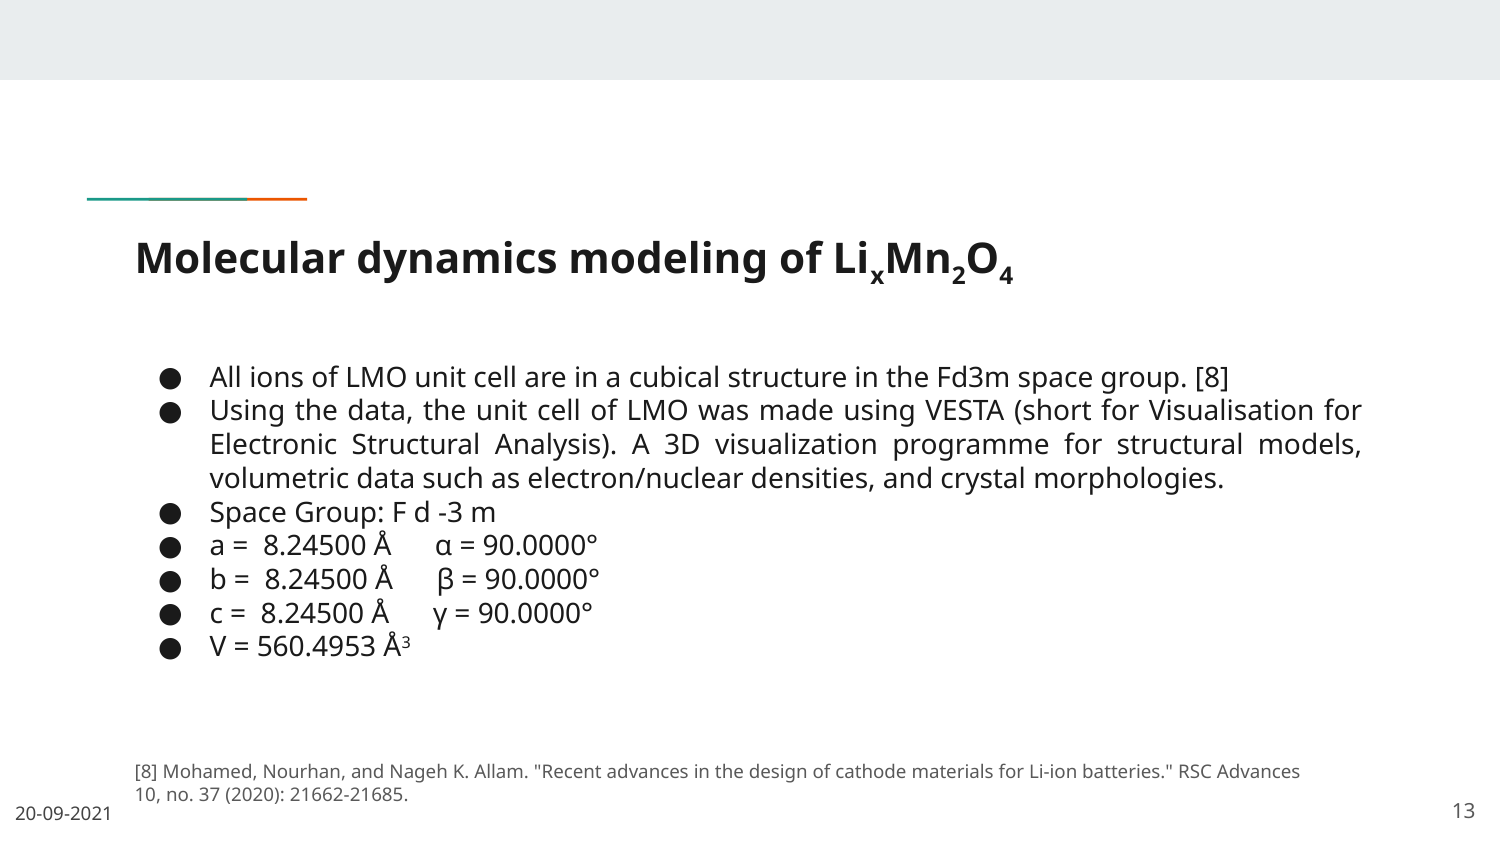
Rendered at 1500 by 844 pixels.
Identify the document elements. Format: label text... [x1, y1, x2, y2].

text_box 20-09-2021 [0, 790, 247, 836]
slide_number ‹#› [1400, 779, 1491, 844]
title Molecular dynamics modeling of LixMn2O4 [119, 216, 1381, 305]
text_box All ions of LMO unit cell are in a cubical structure in the Fd3m space group. [8] Using the data, the unit cell of LMO was made using VESTA (short for Visualisation for Electronic Structural Analysis). A 3D visualization programme for structural models, volumetric data such as electron/nuclear densities, and crystal morphologies. Space Group: F d -3 m a = 8.24500 Å α = 90.0000° b = 8.24500 Å β = 90.0000° c = 8.24500 Å γ = 90.0000° V = 560.4953 Å3 [119, 304, 1379, 758]
text_box [8] Mohamed, Nourhan, and Nageh K. Allam. "Recent advances in the design of cathode materials for Li-ion batteries." RSC Advances 10, no. 37 (2020): 21662-21685. [119, 745, 1340, 820]
